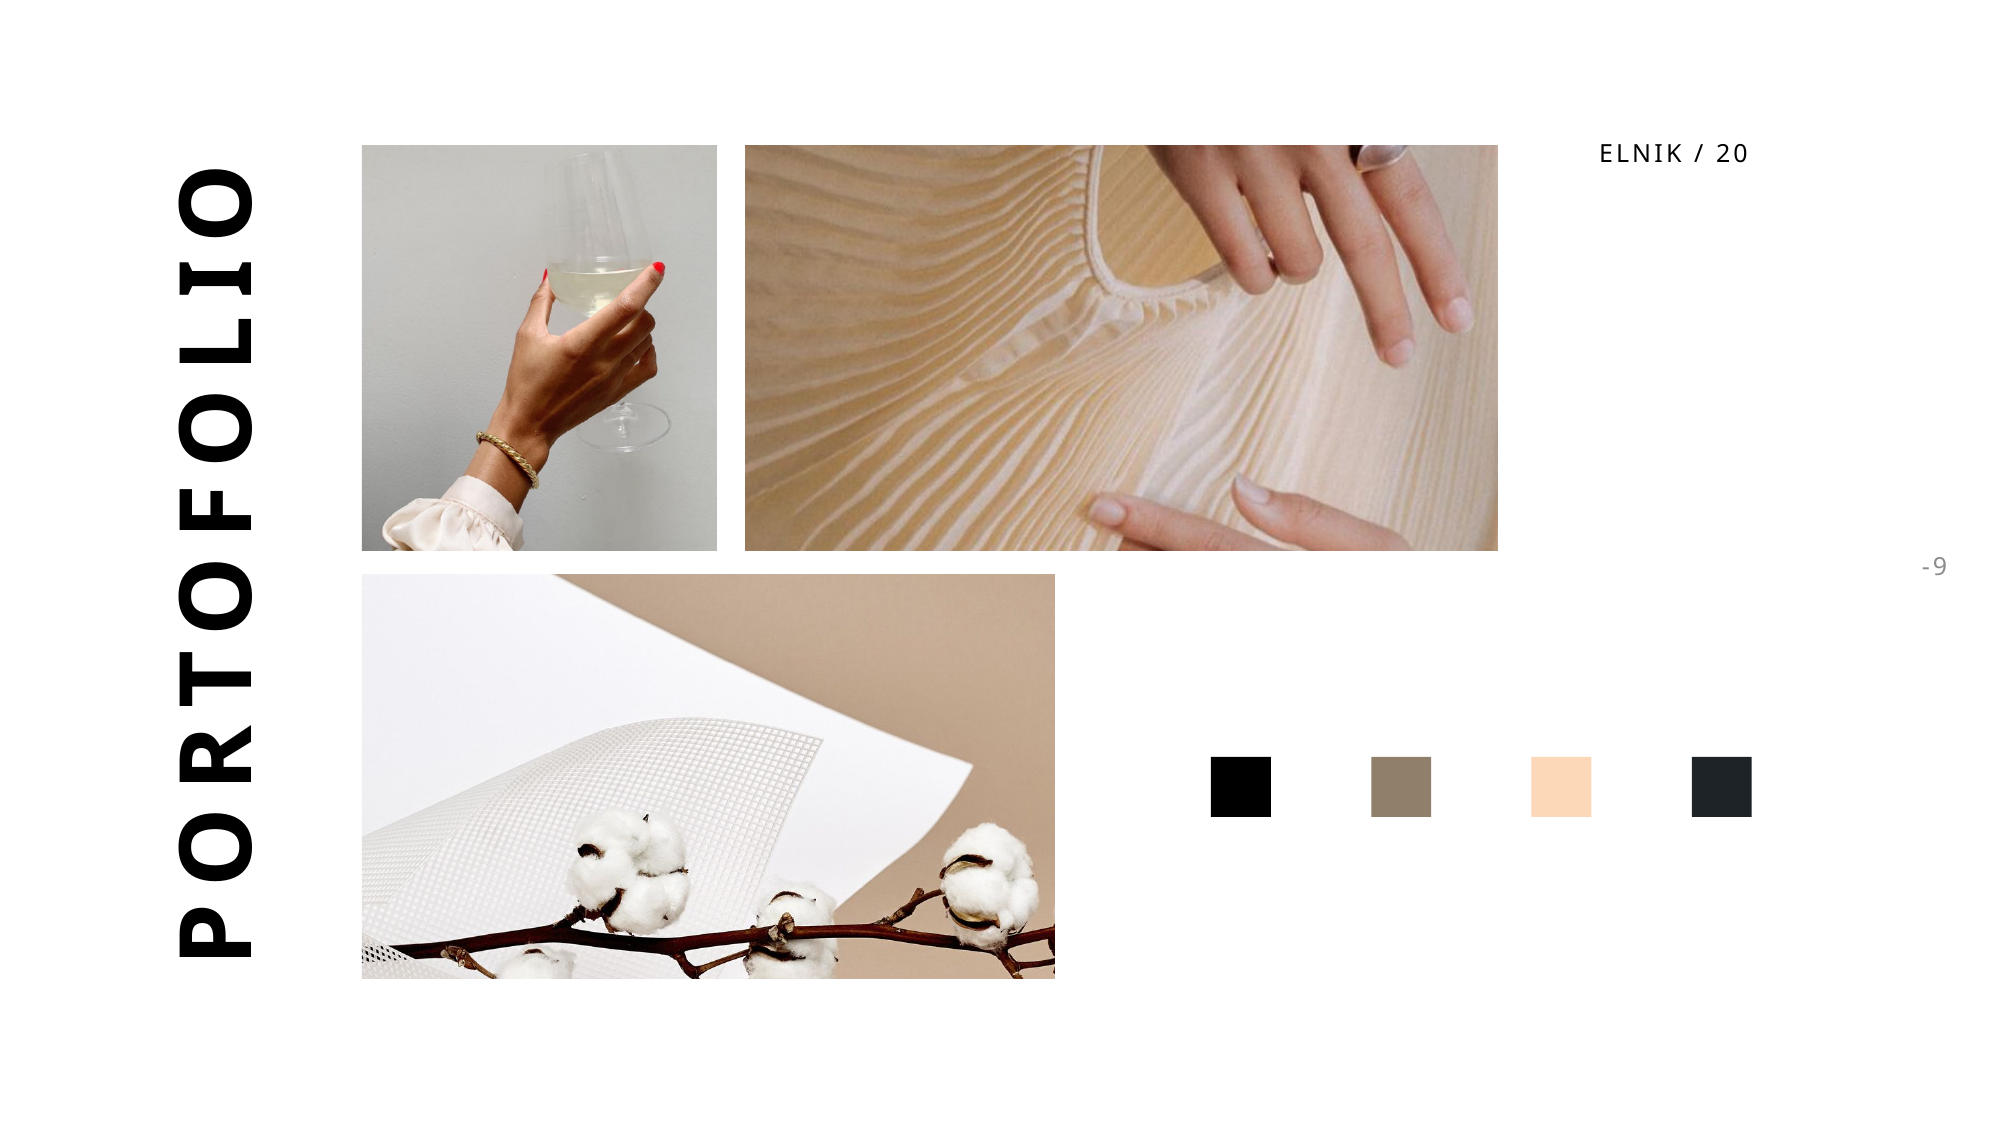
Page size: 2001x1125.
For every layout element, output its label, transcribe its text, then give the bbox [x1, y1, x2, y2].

picture [361, 145, 717, 551]
list PORTOFOLIO [84, 101, 256, 1030]
text_box [1370, 756, 1432, 818]
picture [745, 145, 1498, 551]
text_box [1210, 756, 1272, 818]
slide_number -9 [1862, 532, 1963, 587]
picture [361, 574, 1055, 979]
text_box [1530, 756, 1592, 818]
list ELNIK / 20 [1584, 129, 1863, 185]
text_box [1691, 756, 1753, 818]
